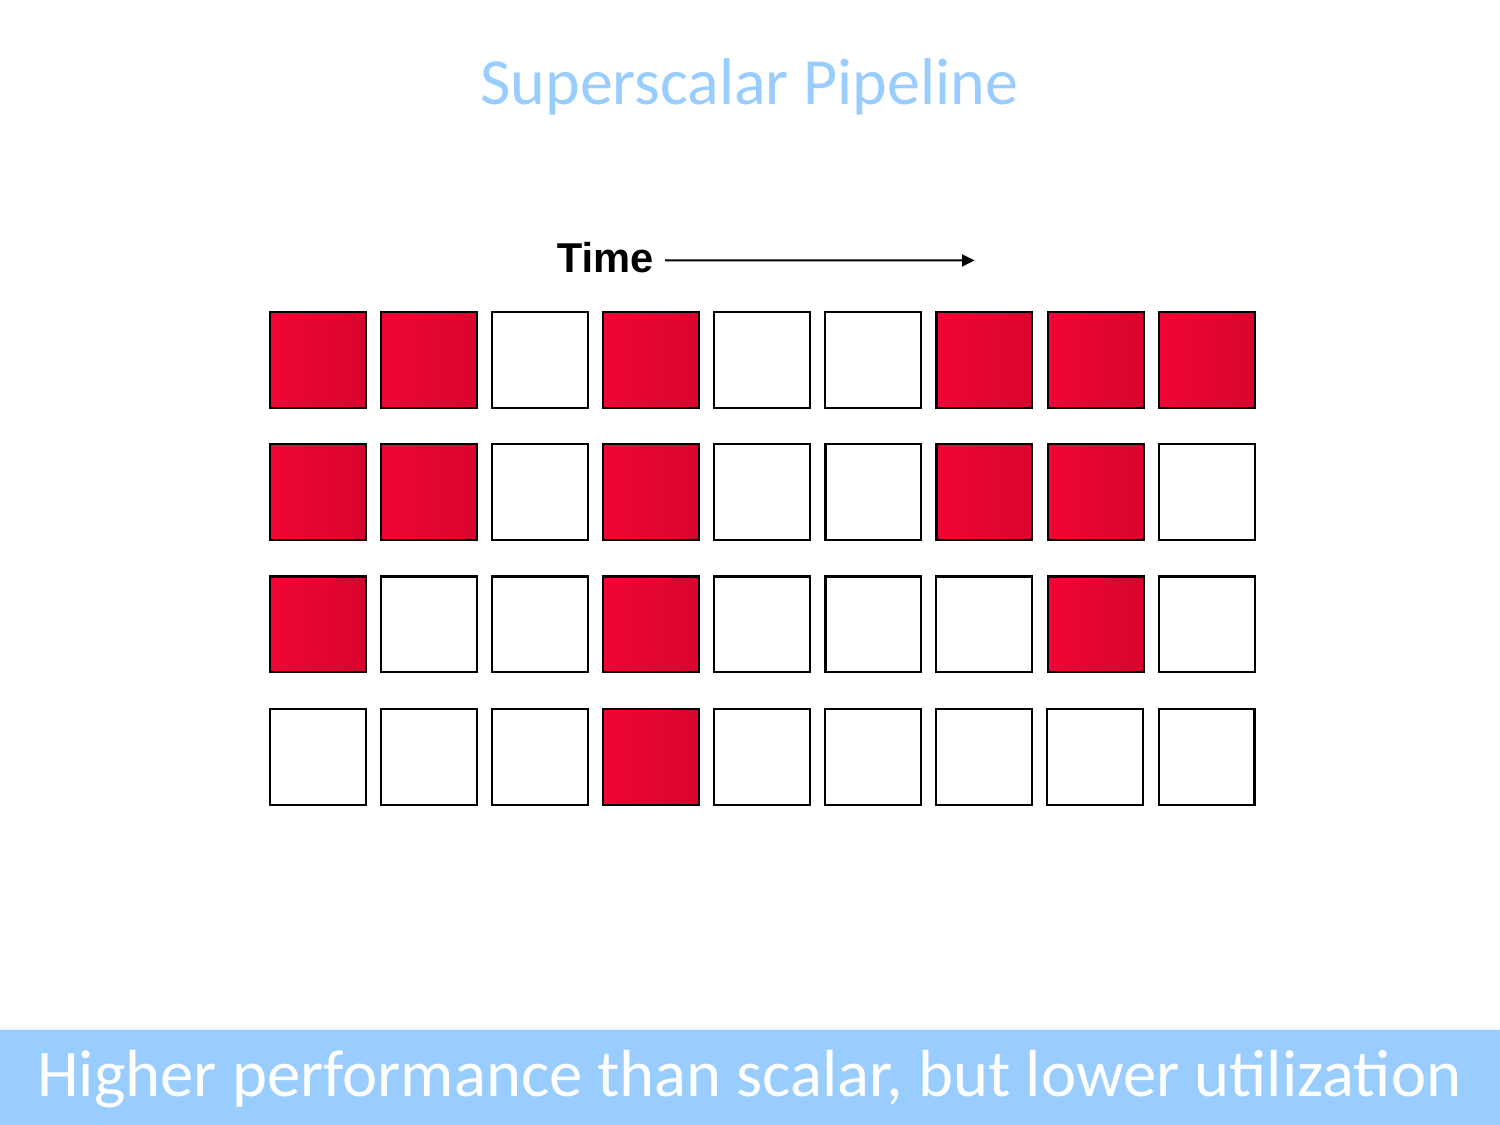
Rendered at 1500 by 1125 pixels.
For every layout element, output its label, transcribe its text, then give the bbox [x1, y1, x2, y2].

text_box [380, 709, 477, 806]
text_box [269, 311, 366, 408]
text_box [380, 311, 477, 408]
text_box [380, 576, 477, 673]
text_box [1158, 311, 1255, 408]
text_box Time [541, 223, 675, 288]
text_box [936, 709, 1033, 806]
text_box [380, 444, 477, 541]
text_box [665, 254, 975, 267]
text_box [491, 311, 588, 408]
text_box [714, 311, 811, 408]
text_box [936, 444, 1033, 541]
text_box [1047, 576, 1144, 673]
text_box [269, 576, 366, 673]
text_box [1047, 709, 1144, 806]
text_box [492, 576, 589, 673]
text_box [269, 444, 366, 541]
text_box [936, 576, 1033, 673]
text_box [825, 709, 922, 806]
text_box [825, 311, 922, 408]
text_box [714, 576, 811, 673]
text_box [603, 444, 700, 541]
text_box Higher performance than scalar, but lower utilization [0, 1023, 1500, 1117]
text_box [269, 709, 366, 806]
text_box [1047, 444, 1144, 541]
text_box [825, 576, 922, 673]
text_box [713, 709, 810, 806]
text_box [1158, 444, 1255, 541]
text_box [1158, 576, 1255, 673]
text_box [714, 444, 811, 541]
text_box [1158, 709, 1255, 806]
title Superscalar Pipeline [0, 30, 1500, 126]
text_box [492, 444, 589, 541]
text_box [1047, 311, 1144, 408]
text_box [491, 709, 588, 806]
text_box [602, 709, 699, 806]
text_box [825, 444, 922, 541]
text_box [603, 576, 700, 673]
text_box [936, 311, 1033, 408]
text_box [603, 311, 700, 408]
